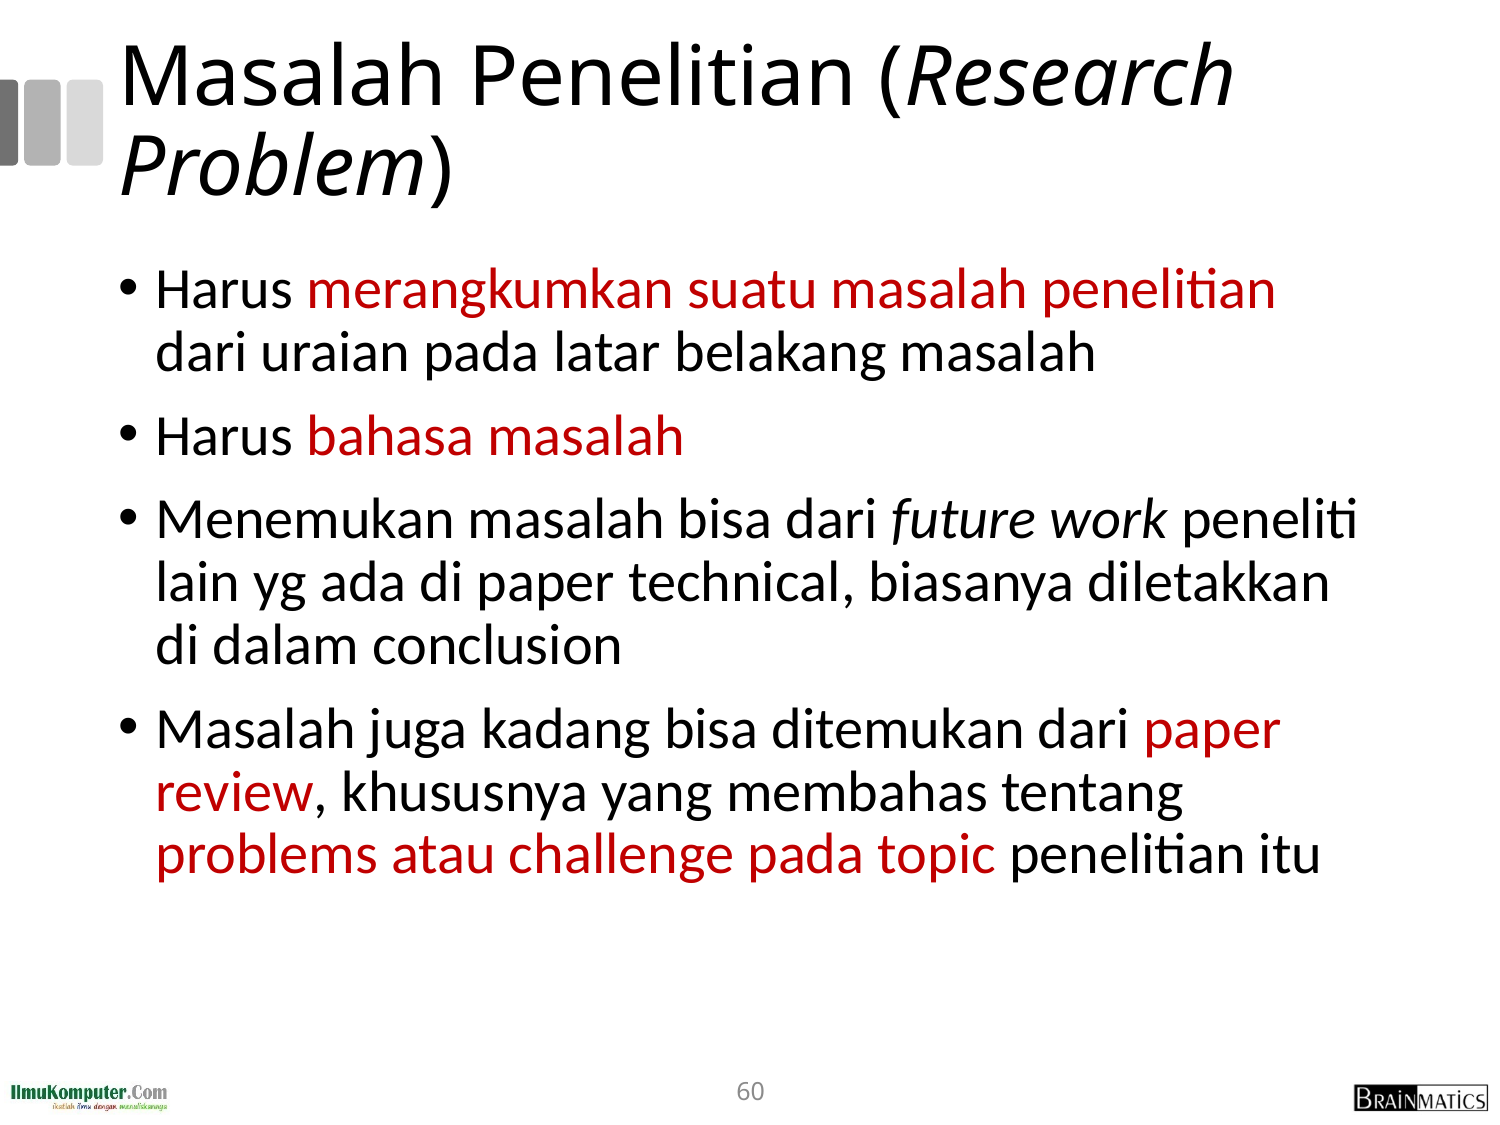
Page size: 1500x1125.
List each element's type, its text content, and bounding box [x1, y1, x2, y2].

picture [1351, 1081, 1491, 1115]
list Harus merangkumkan suatu masalah penelitian dari uraian pada latar belakang masalah Harus bahasa masalah Menemukan masalah bisa dari future work peneliti lain yg ada di paper technical, biasanya diletakkan di dalam conclusion Masalah juga kadang bisa ditemukan dari paper review, khususnya yang membahas tentang problems atau challenge pada topic penelitian itu [103, 250, 1397, 1013]
title Masalah Penelitian (Research Problem) [103, 24, 1475, 222]
slide_number 60 [582, 1062, 920, 1123]
picture [4, 1081, 173, 1115]
